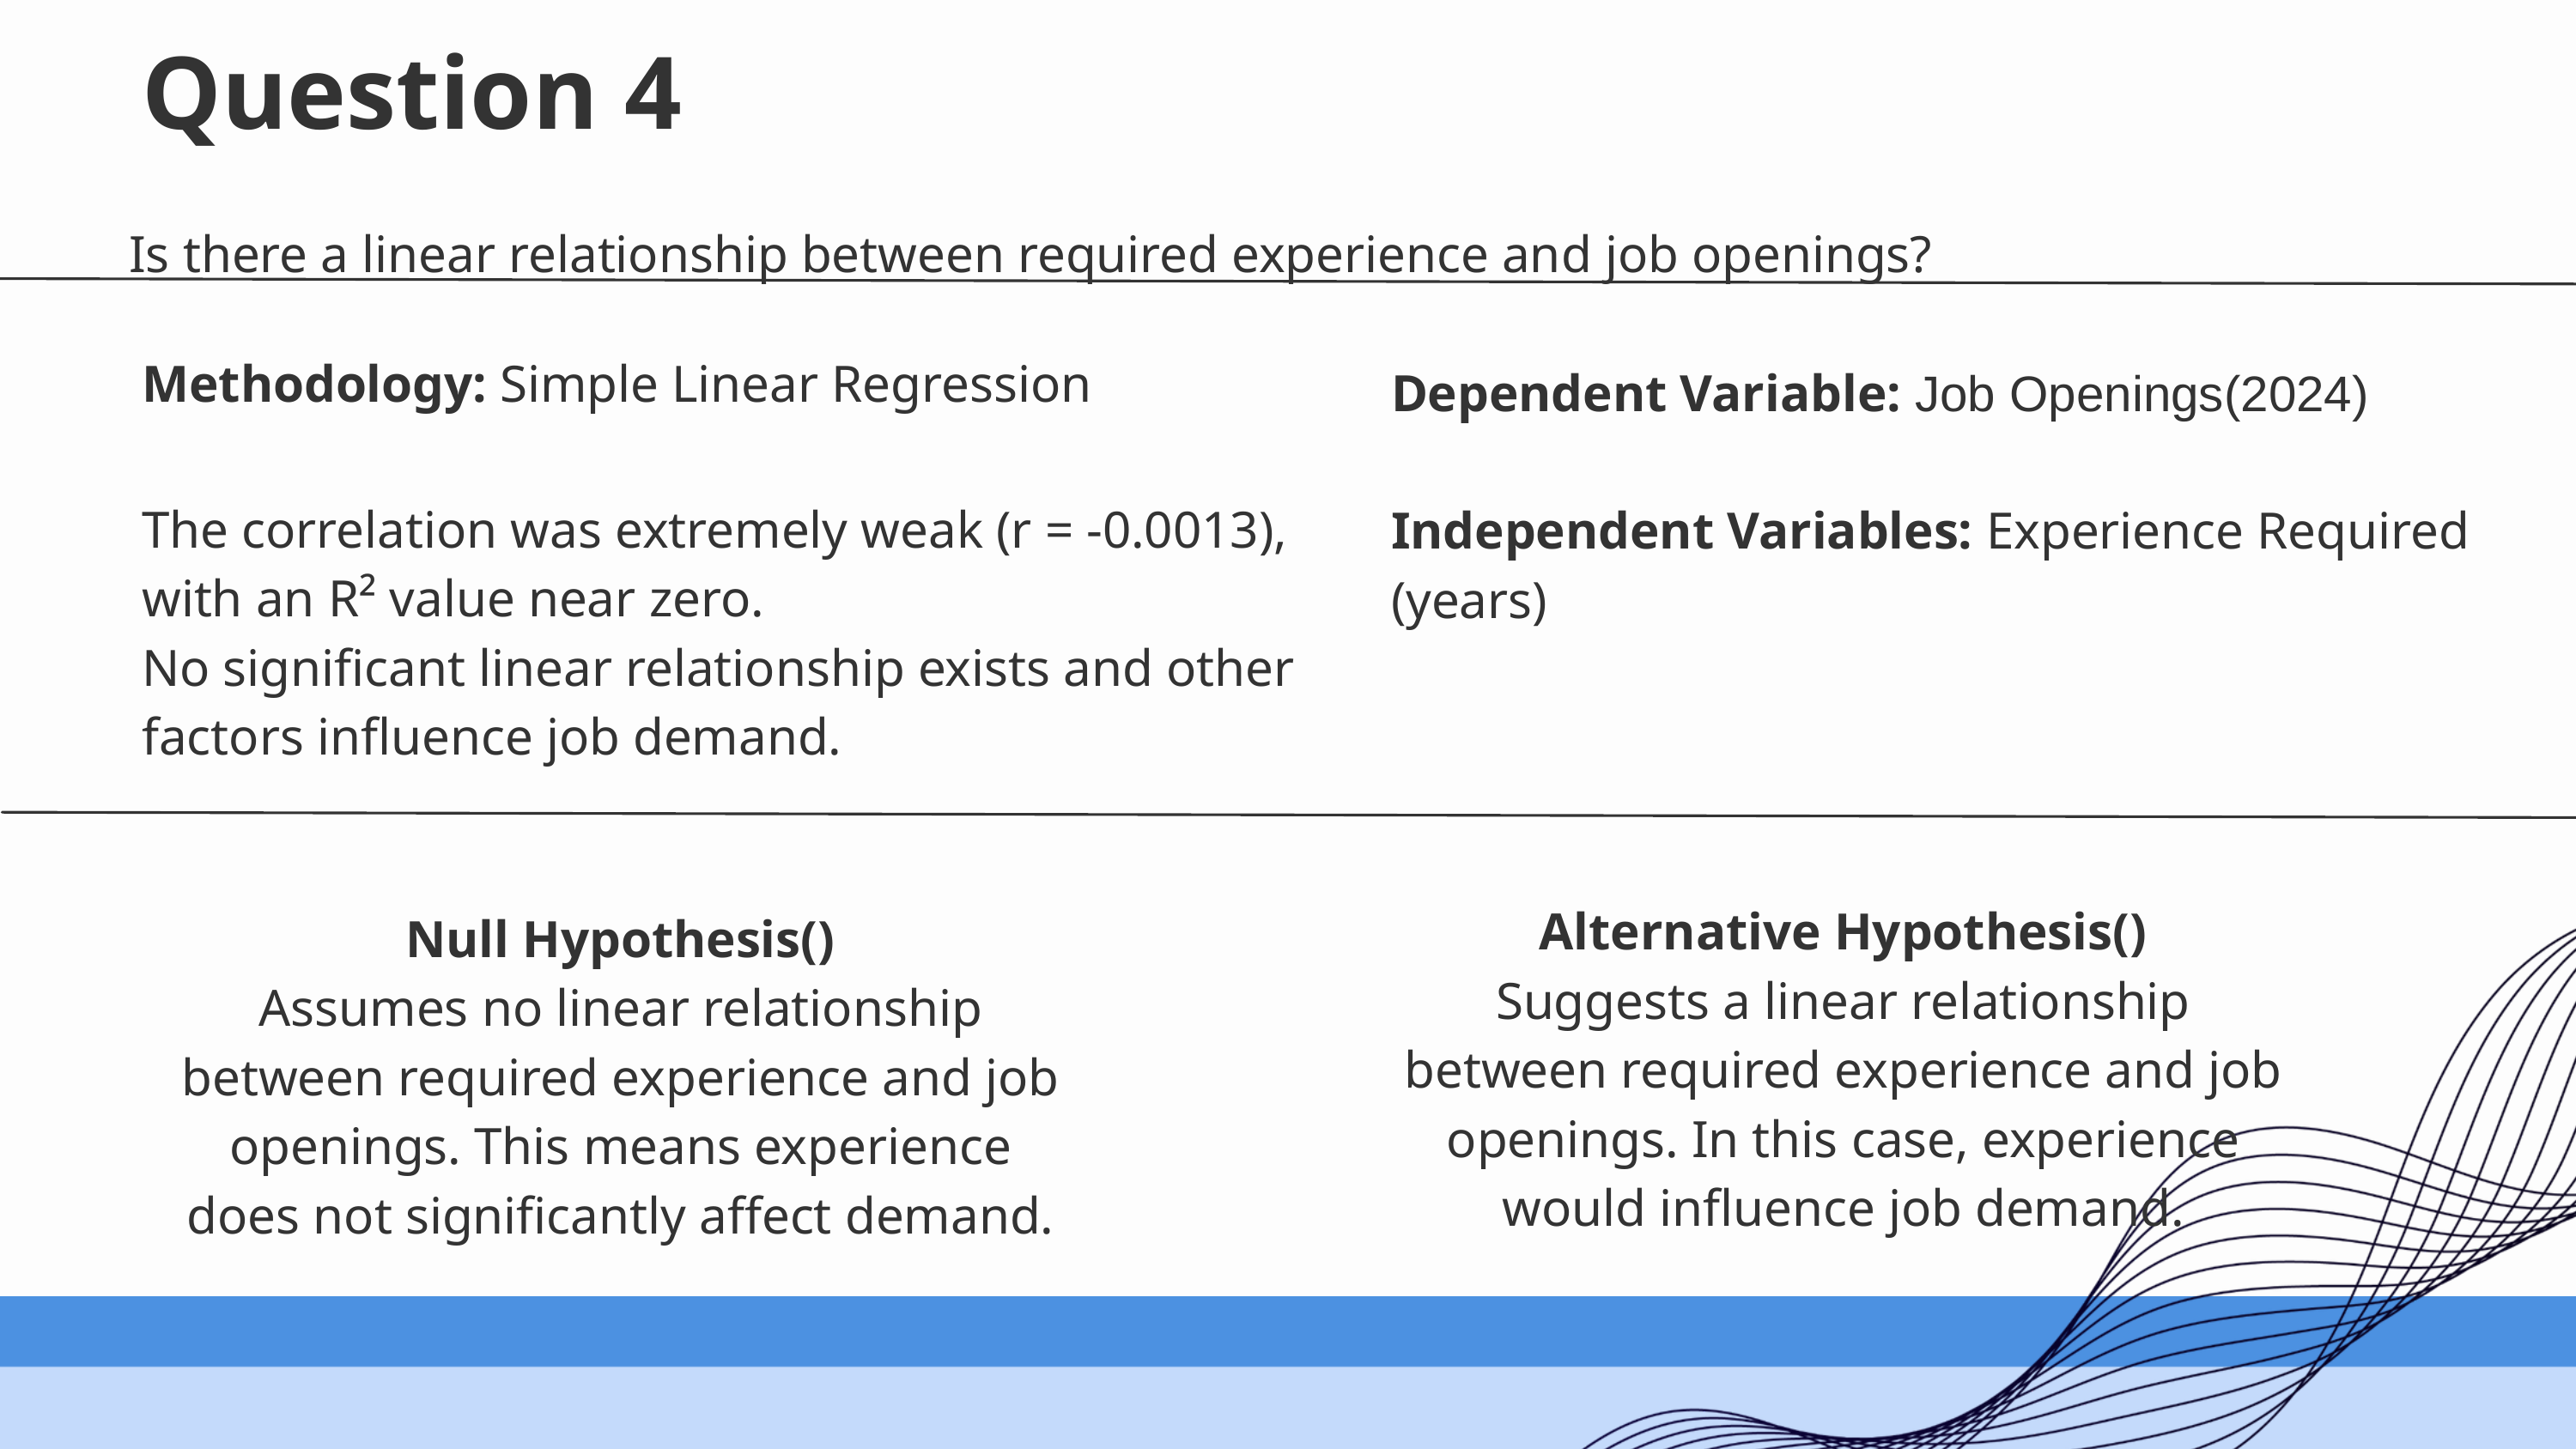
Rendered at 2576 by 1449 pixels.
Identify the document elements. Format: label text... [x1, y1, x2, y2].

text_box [128, 68, 2191, 283]
text_box Dependent Variable: Job Openings(2024) Independent Variables: Experience Required (years) [1391, 352, 2501, 698]
text_box Question 4 [142, 28, 2287, 149]
text_box The correlation was extremely weak (r = -0.0013), with an R² value near zero. No significant linear relationship exists and other factors influence job demand. [142, 488, 1323, 766]
text_box Methodology: Simple Linear Regression [142, 343, 1185, 413]
text_box [0, 1296, 1182, 1449]
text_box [1187, 914, 2576, 1449]
